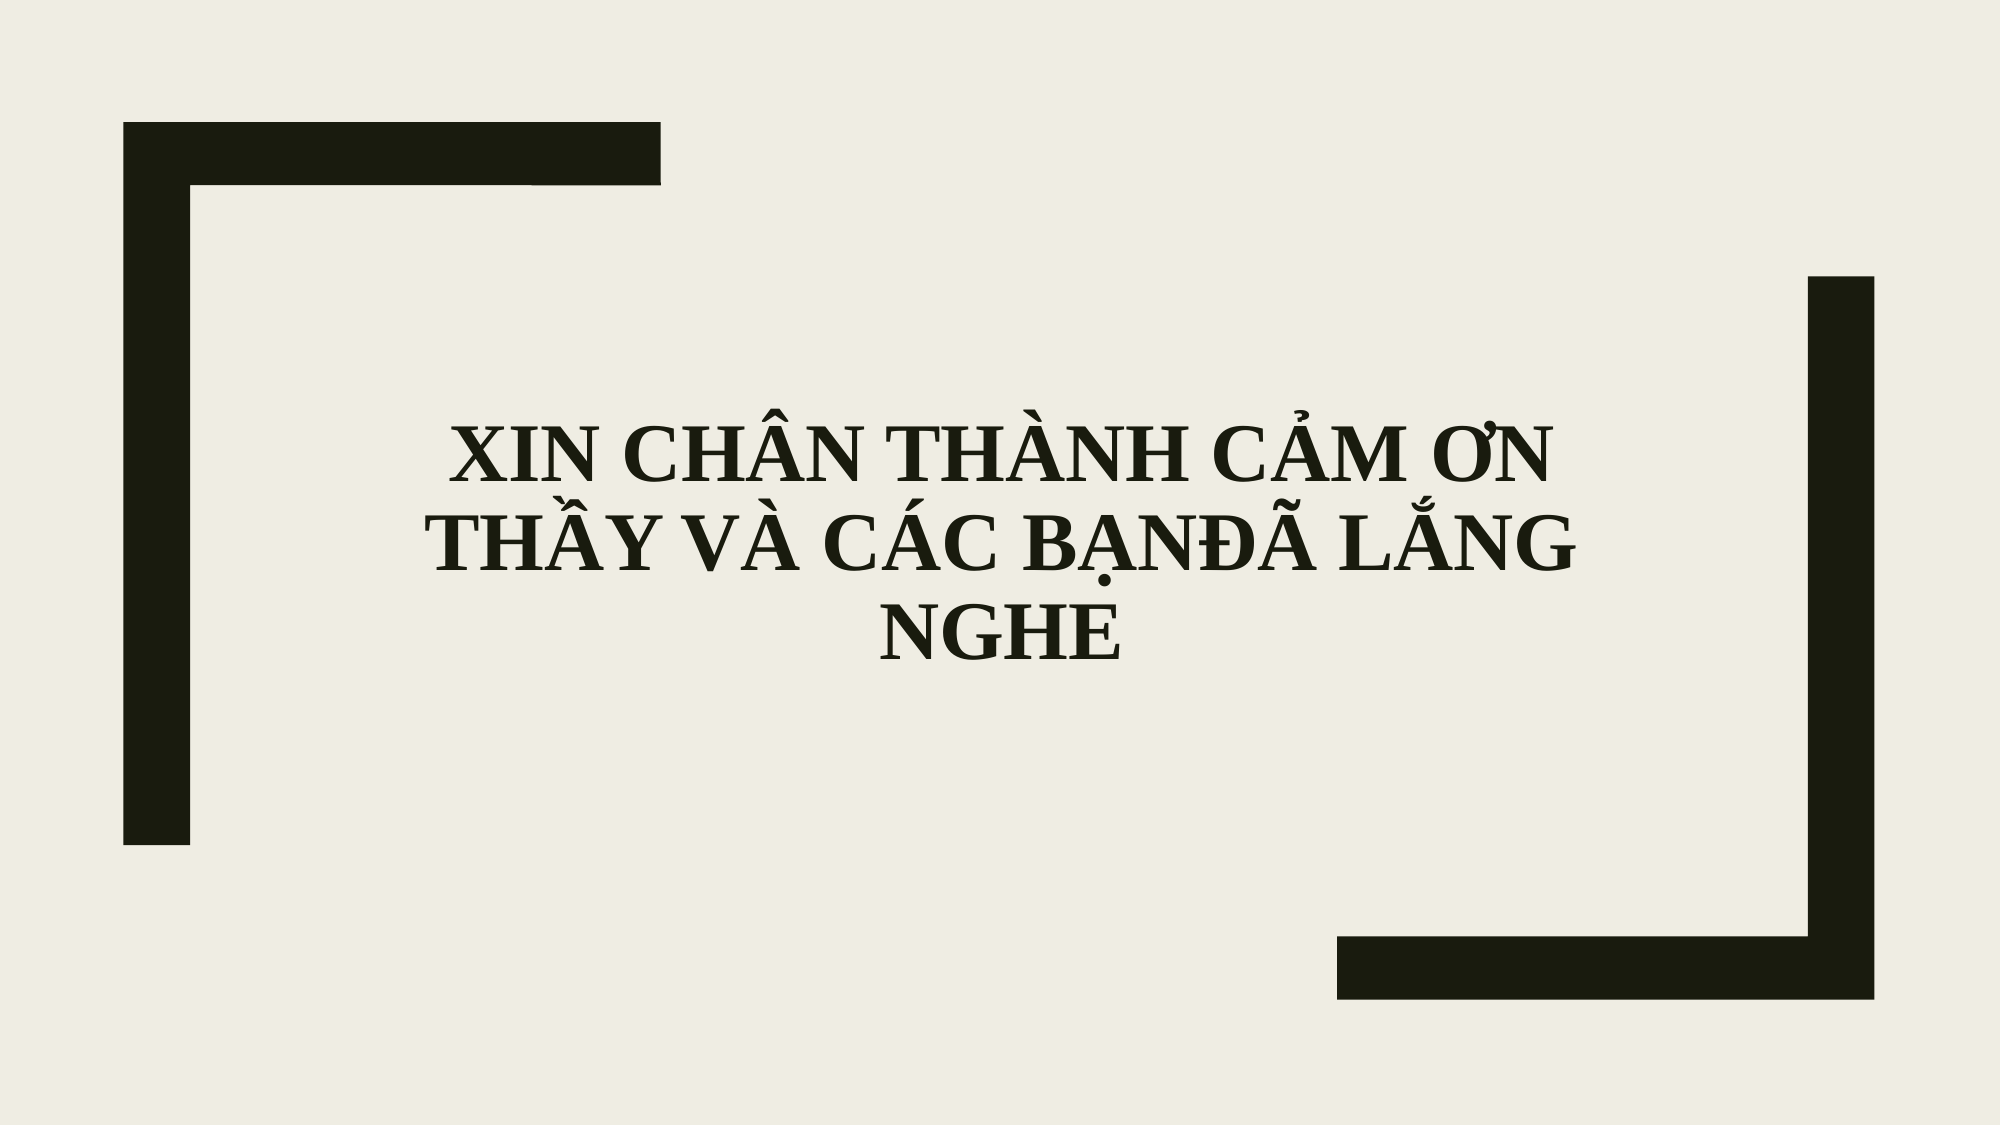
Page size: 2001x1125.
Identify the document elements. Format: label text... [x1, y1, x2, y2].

title XIN CHÂN THÀNH CẢM ƠN THẦY VÀ CÁC BẠNĐÃ LẮNG NGHE [315, 440, 1688, 785]
